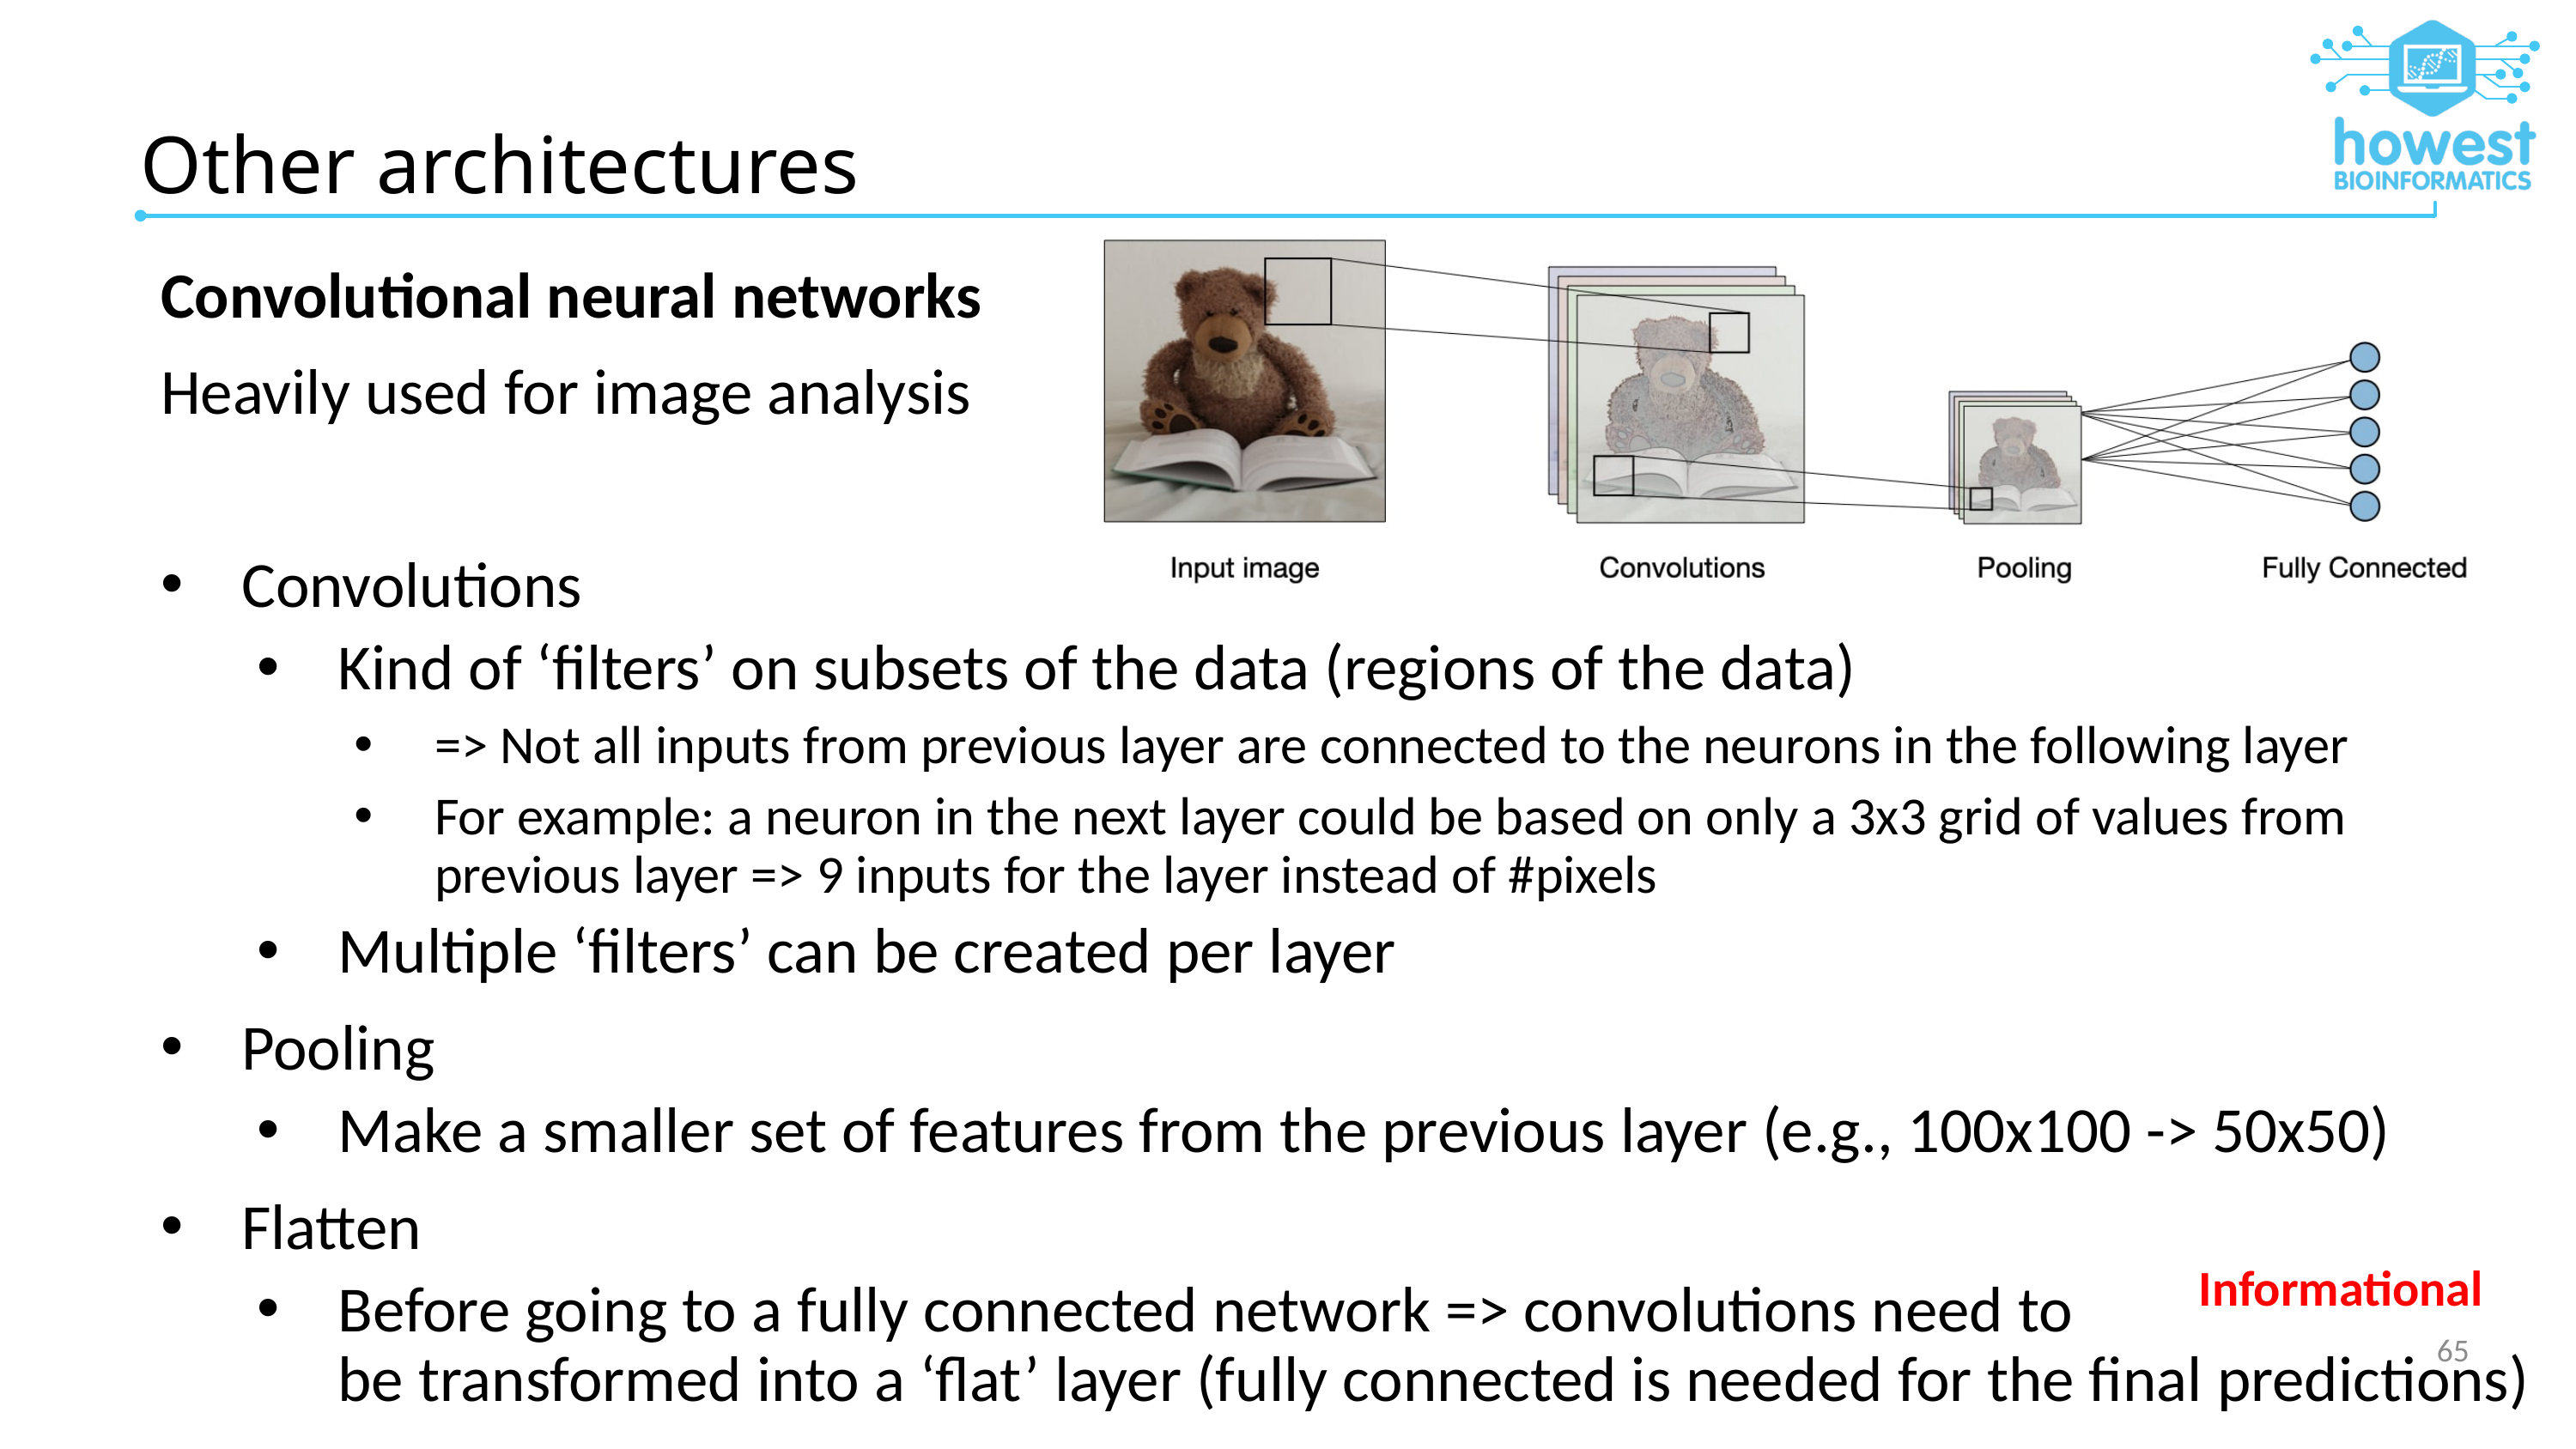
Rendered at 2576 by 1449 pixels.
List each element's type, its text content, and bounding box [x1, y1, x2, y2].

picture [1067, 0, 2559, 597]
text_box Informational [2186, 1249, 2497, 1323]
slide_number 65 [2341, 1323, 2482, 1388]
list Convolutional neural networks Heavily used for image analysis Convolutions Kind of ‘filters’ on subsets of the data (regions of the data) => Not all inputs from previous layer are connected to the neurons in the following layer For example: a neuron in the next layer could be based on only a 3x3 grid of values from previous layer => 9 inputs for the layer instead of #pixels Multiple ‘filters’ can be created per layer Pooling Make a smaller set of features from the previous layer (e.g., 100x100 -> 50x50) Flatten Before going to a fully connected network => convolutions need to be transformed into a ‘flat’ layer (fully connected is needed for the final predictions) [148, 256, 2554, 1116]
title Other architectures [140, 124, 2252, 215]
